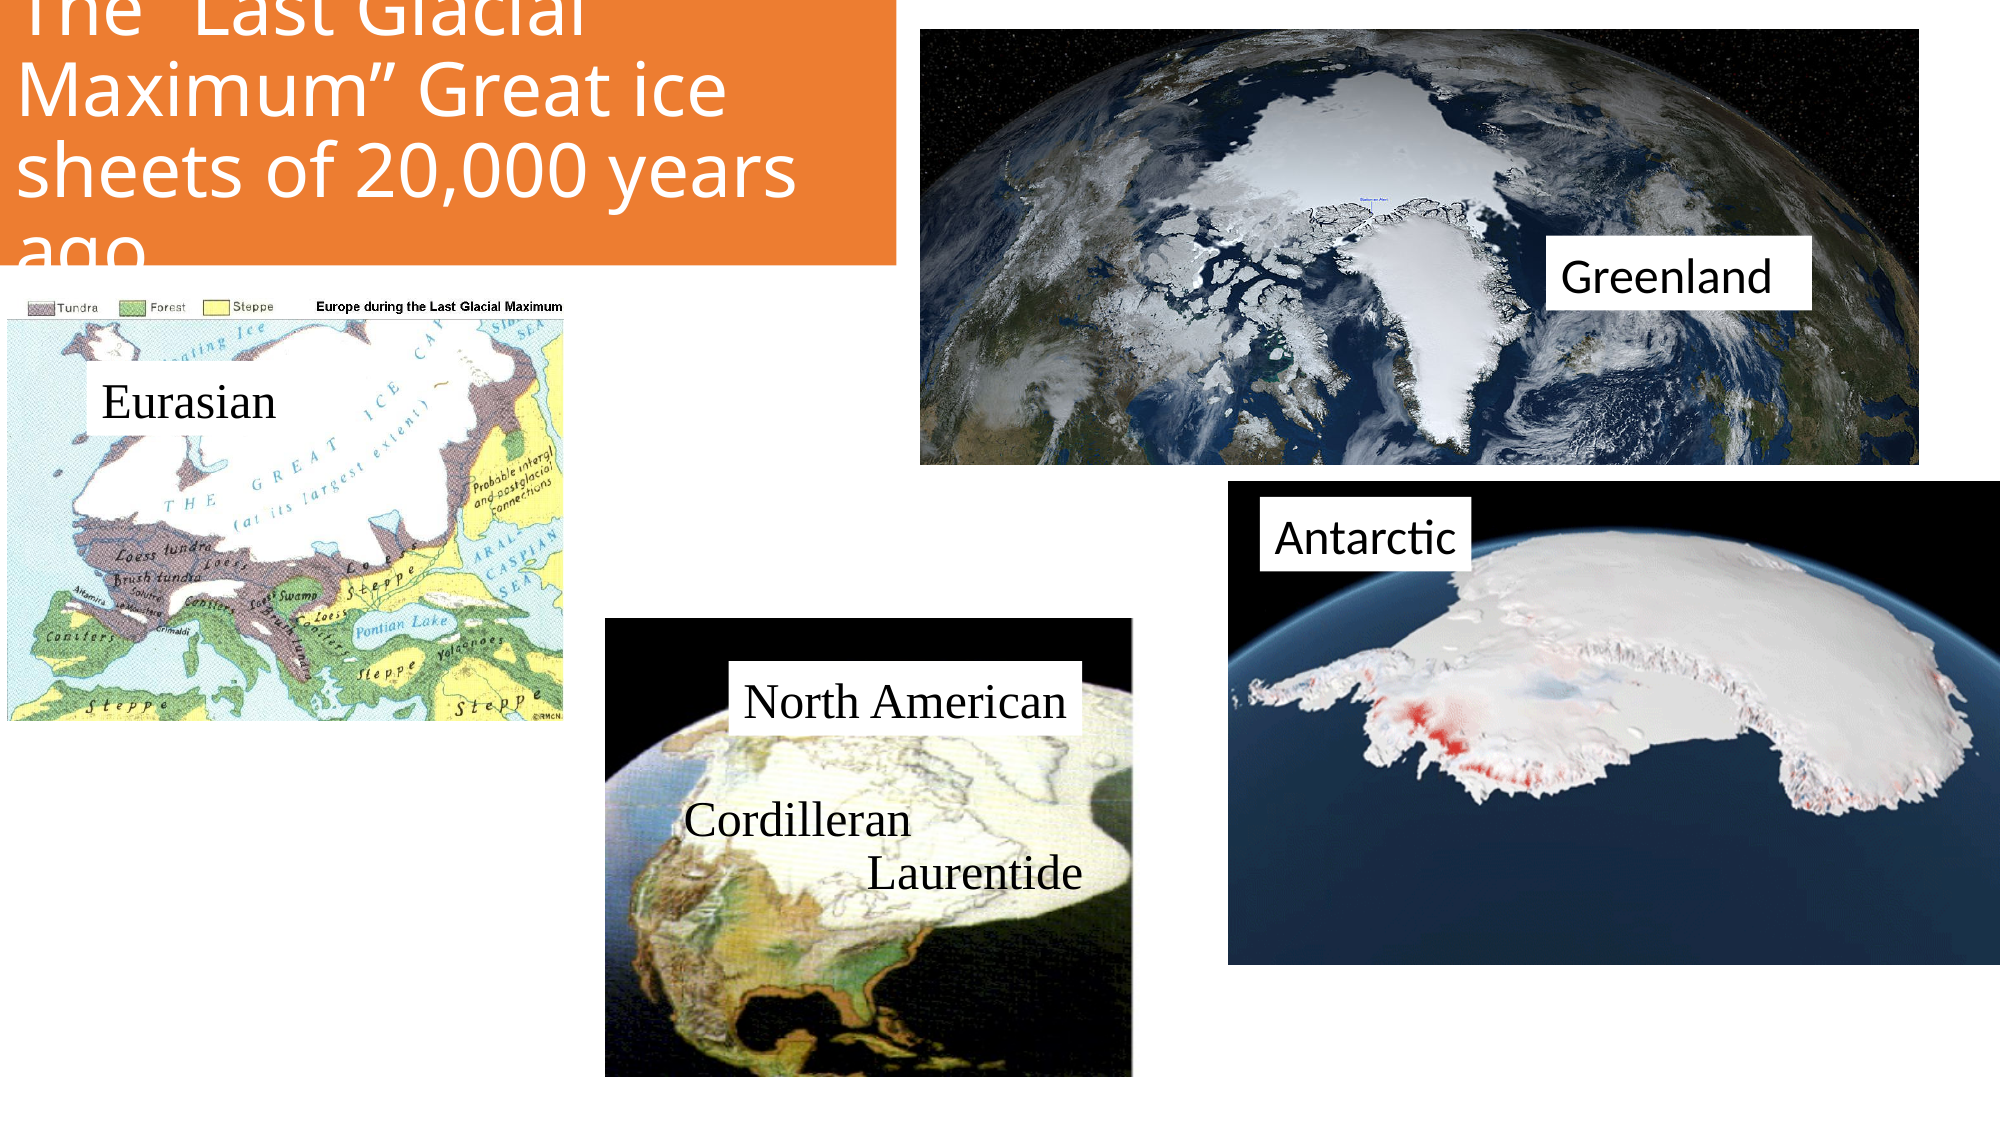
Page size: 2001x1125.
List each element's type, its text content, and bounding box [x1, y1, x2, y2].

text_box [1228, 481, 2000, 965]
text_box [7, 298, 564, 721]
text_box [920, 29, 1919, 465]
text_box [605, 618, 1140, 1077]
title The “Last Glacial Maximum” Great ice sheets of 20,000 years ago [0, 0, 897, 266]
